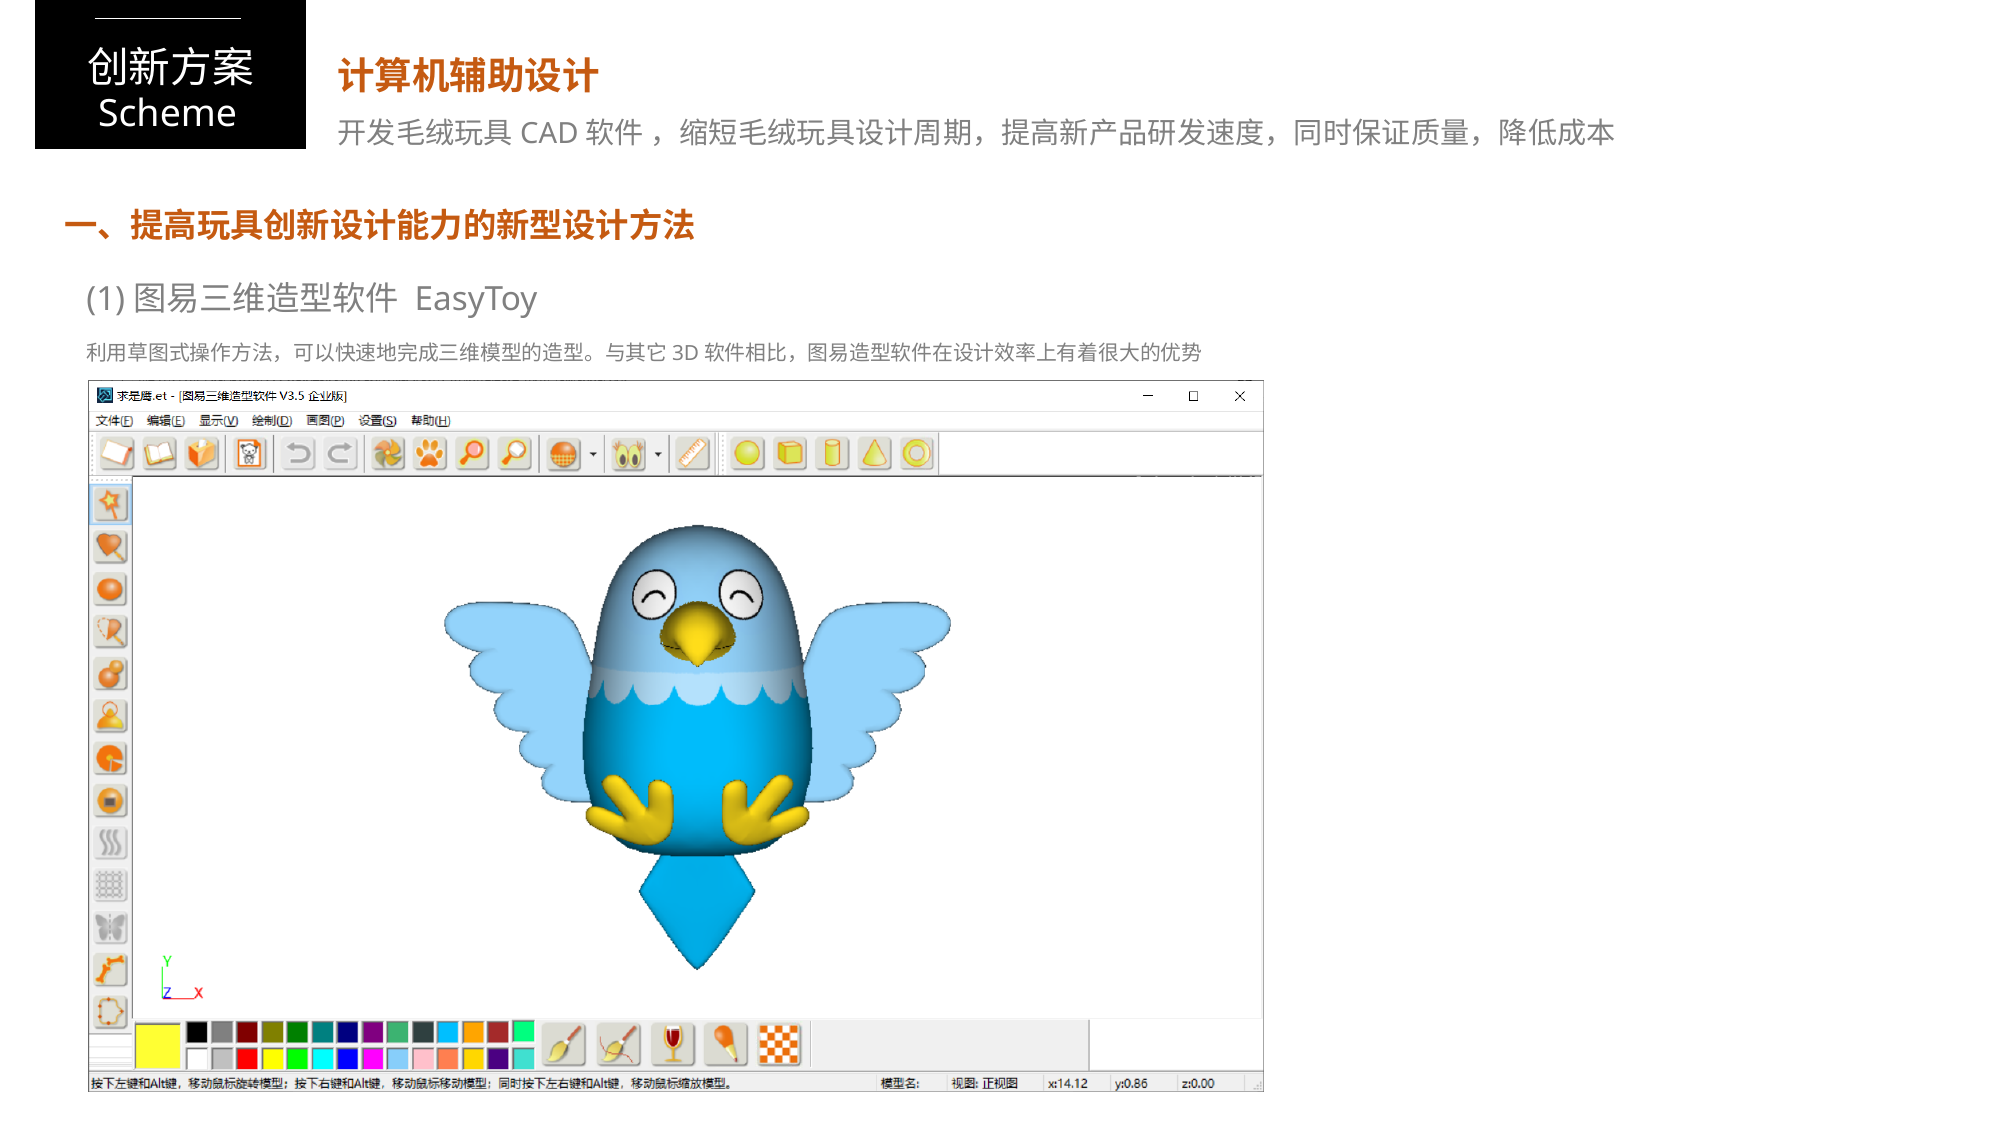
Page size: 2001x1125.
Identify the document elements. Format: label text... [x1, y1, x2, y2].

text_box 开发毛绒玩具CAD软件 ，缩短毛绒玩具设计周期，提高新产品研发速度，同时保证质量，降低成本 [322, 100, 1687, 157]
text_box [35, 0, 306, 149]
text_box (1)图易三维造型软件 EasyToy [71, 269, 1072, 325]
text_box 利用草图式操作方法，可以快速地完成三维模型的造型。与其它3D软件相比，图易造型软件在设计效率上有着很大的优势 [71, 332, 1233, 373]
text_box 计算机辅助设计 [322, 44, 944, 100]
picture [88, 380, 1264, 1092]
text_box 创新方案 [72, 33, 269, 99]
text_box 一、提高玩具创新设计能力的新型设计方法 [49, 196, 853, 252]
text_box Scheme [83, 81, 253, 142]
